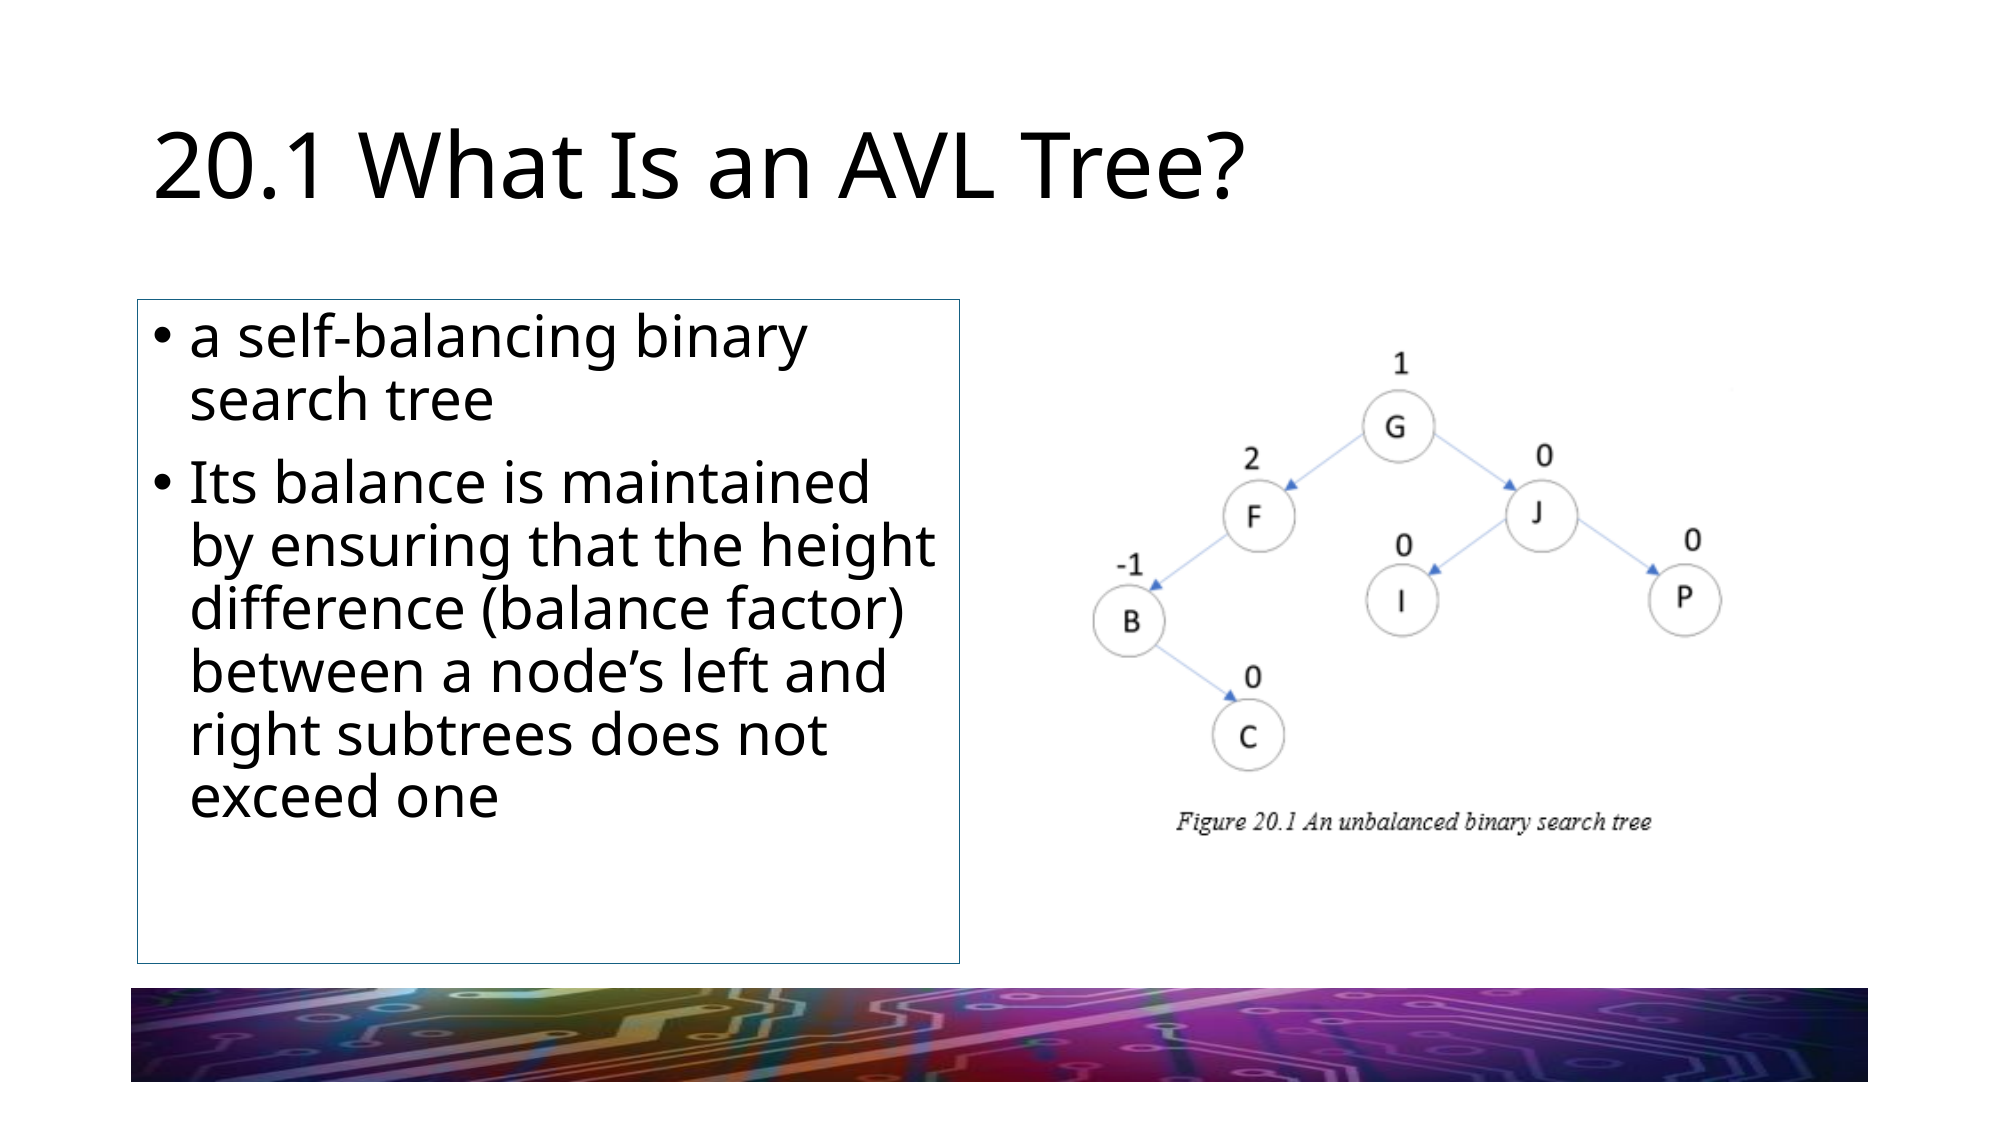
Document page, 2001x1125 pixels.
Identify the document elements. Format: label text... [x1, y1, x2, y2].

picture [131, 988, 1869, 1083]
list a self-balancing binary search tree Its balance is maintained by ensuring that the height difference (balance factor) between a node’s left and right subtrees does not exceed one [137, 299, 960, 964]
title 20.1 What Is an AVL Tree? [137, 59, 1863, 278]
picture [999, 330, 1793, 858]
